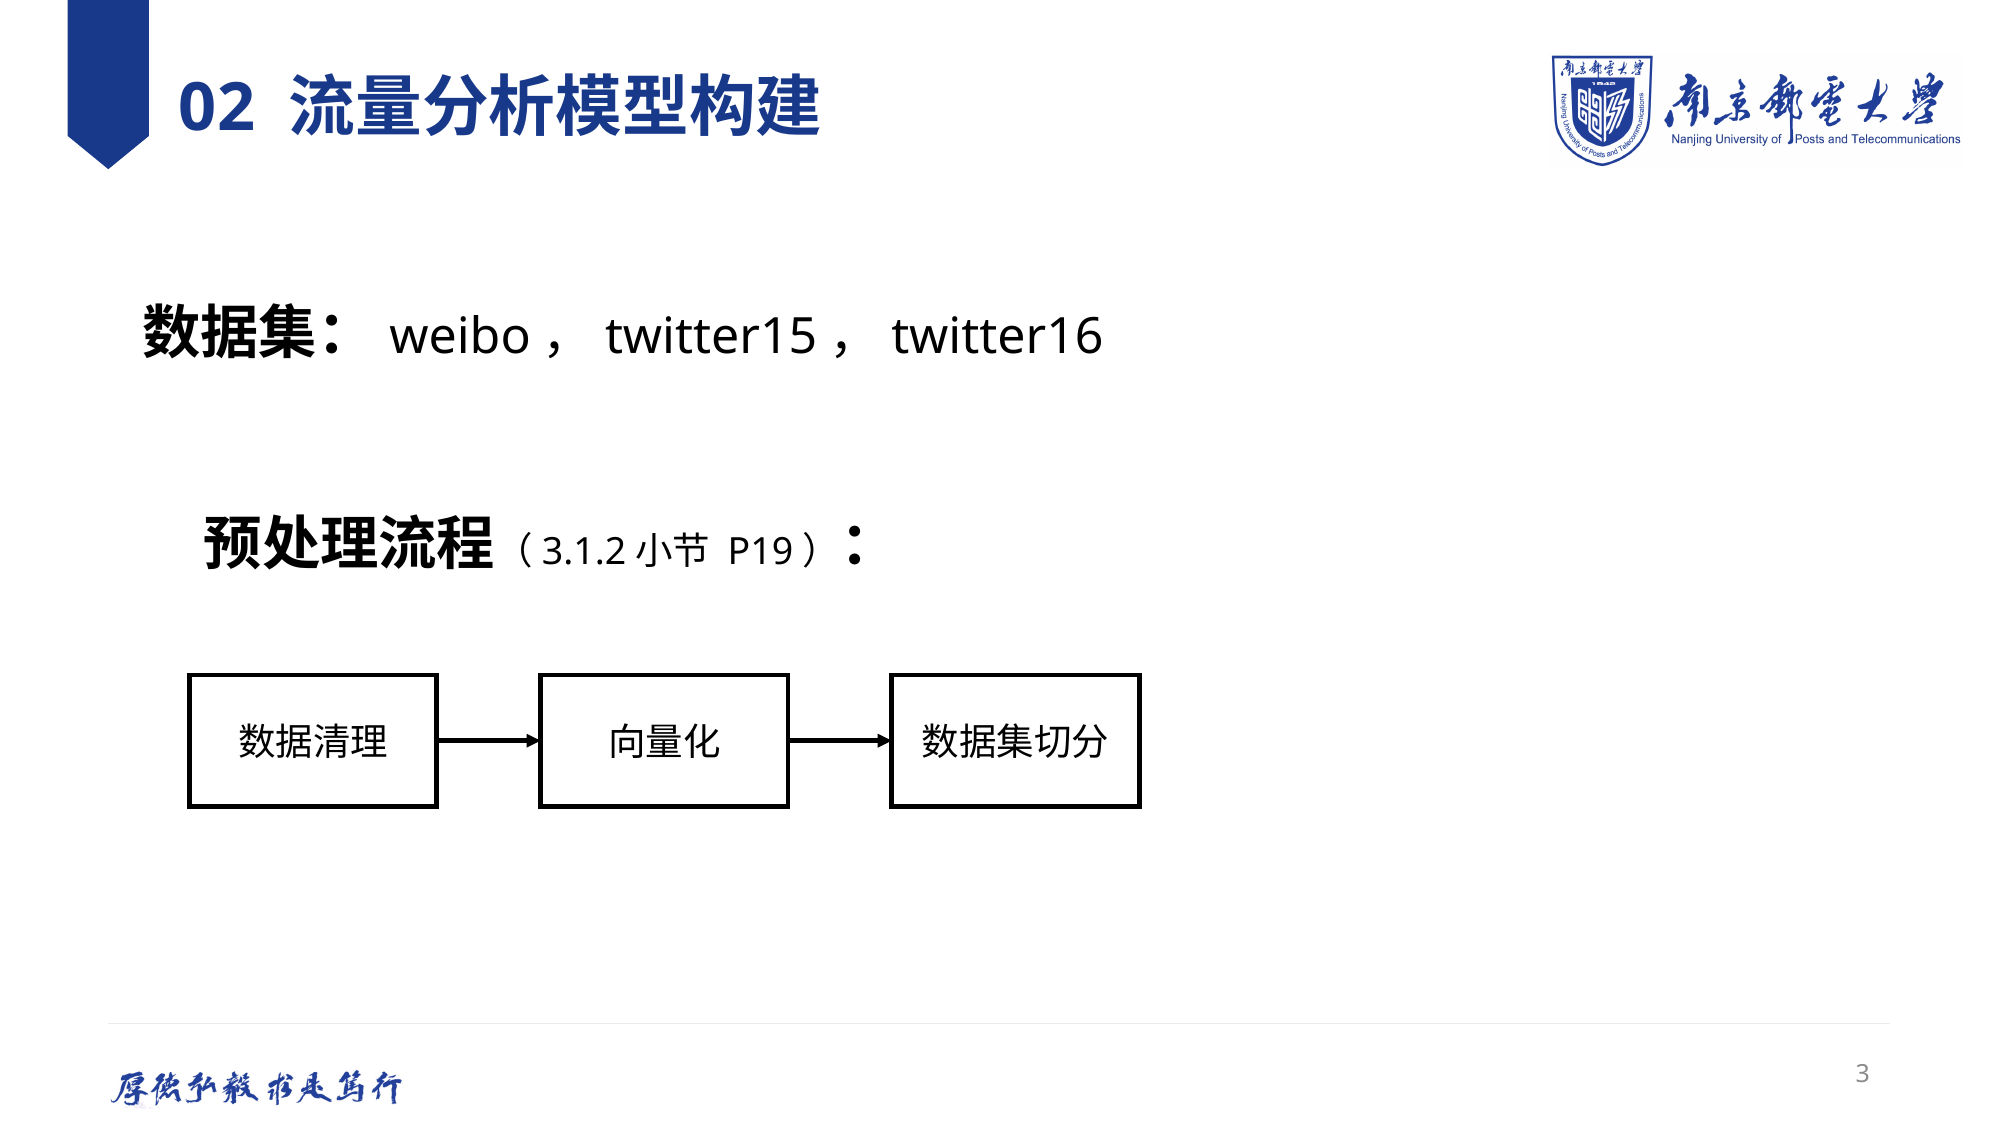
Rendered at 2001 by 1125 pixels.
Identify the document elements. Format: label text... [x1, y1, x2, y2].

text_box 数据集切分 [891, 674, 1140, 807]
title 02 流量分析模型构建 [178, 39, 1519, 169]
picture [103, 1061, 408, 1111]
slide_number 3 [1434, 1042, 1885, 1103]
text_box 数据清理 [188, 674, 438, 807]
text_box 数据集：weibo，twitter15，twitter16 [30, 267, 1216, 374]
picture [1549, 53, 1963, 169]
text_box 预处理流程（3.1.2小节 P19）： [189, 499, 1500, 629]
text_box 向量化 [539, 674, 789, 807]
